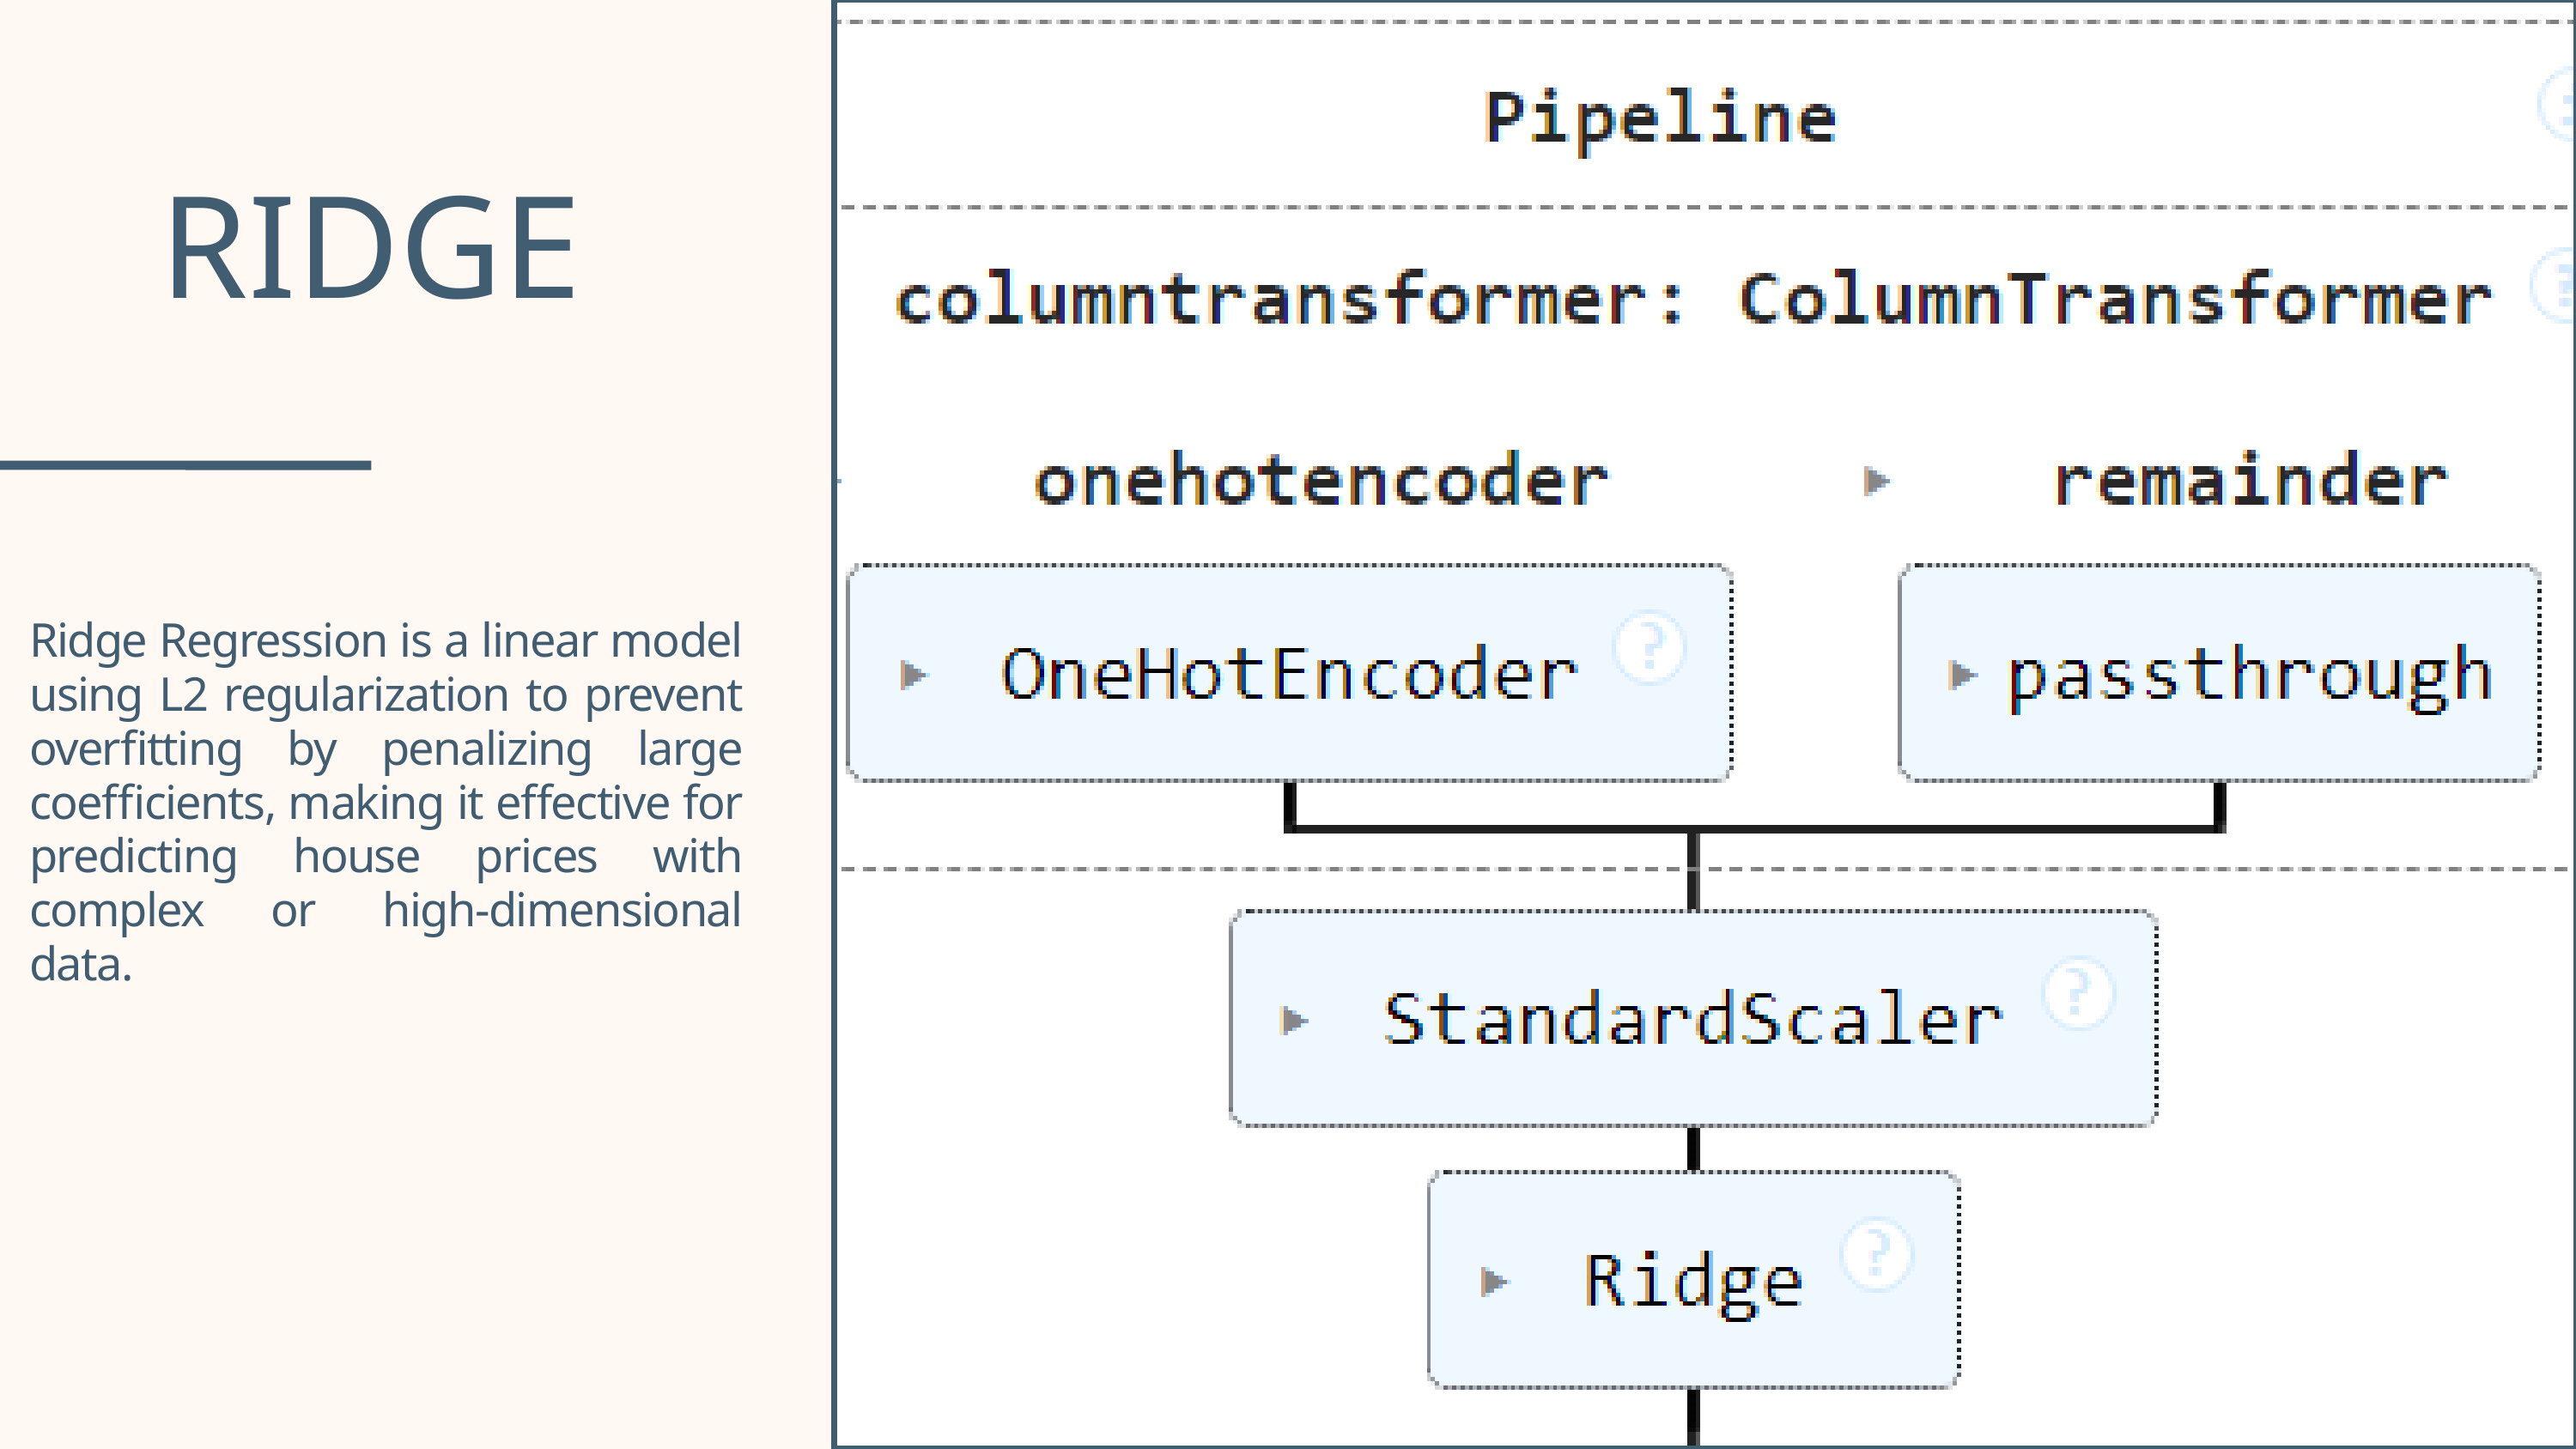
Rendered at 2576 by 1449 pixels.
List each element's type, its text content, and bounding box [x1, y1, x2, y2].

text_box Ridge Regression is a linear model using L2 regularization to prevent overfitting by penalizing large coefficients, making it effective for predicting house prices with complex or high-dimensional data. [29, 612, 743, 991]
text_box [834, 0, 2576, 1449]
text_box RIDGE [0, 128, 829, 326]
